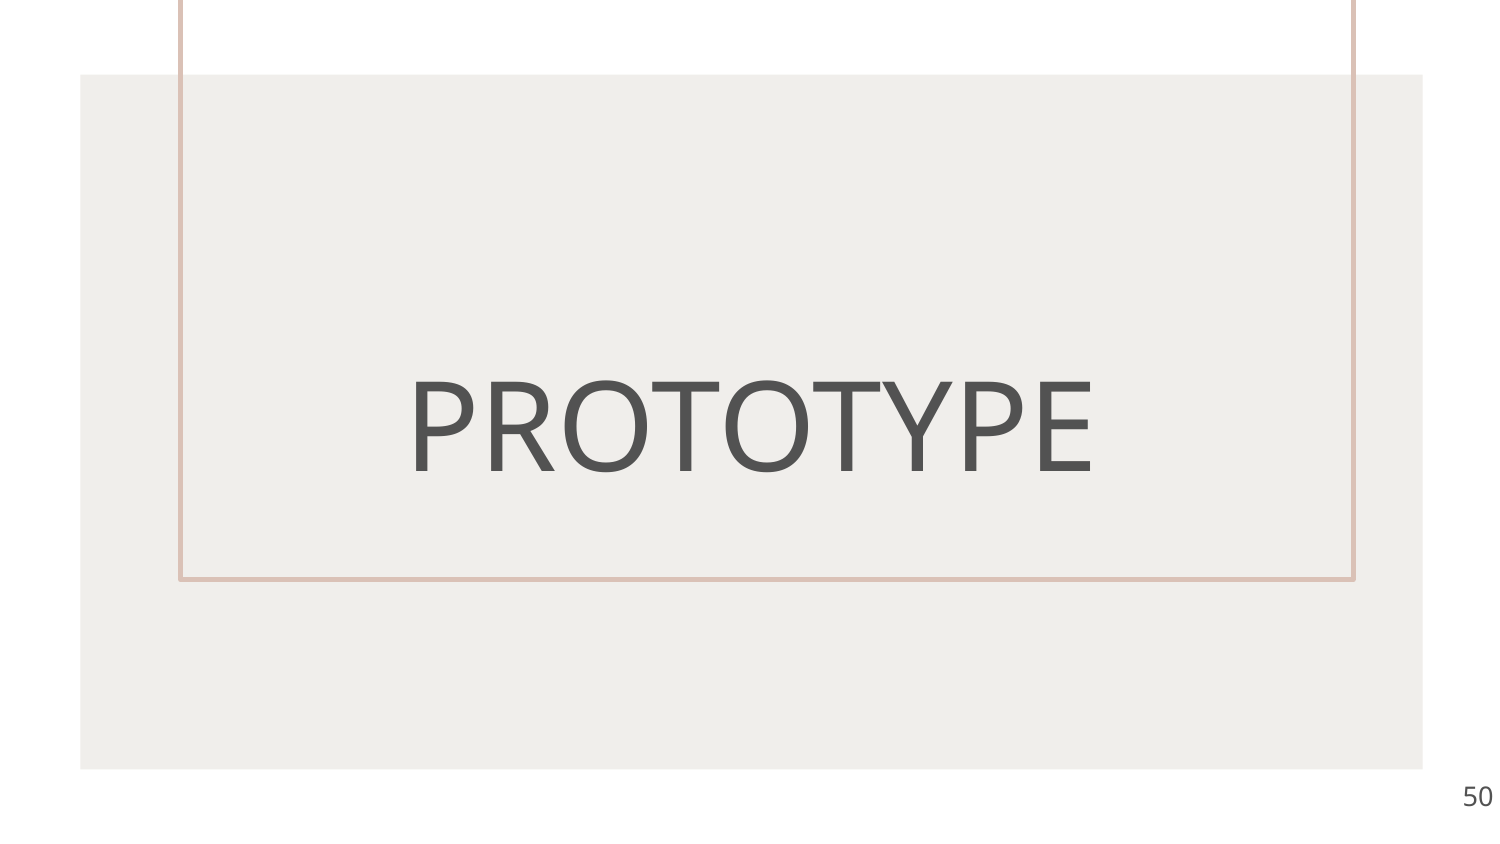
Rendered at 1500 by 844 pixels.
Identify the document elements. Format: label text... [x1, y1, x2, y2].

slide_number ‹#› [1403, 779, 1494, 844]
title PROTOTYPE [125, 342, 1378, 502]
